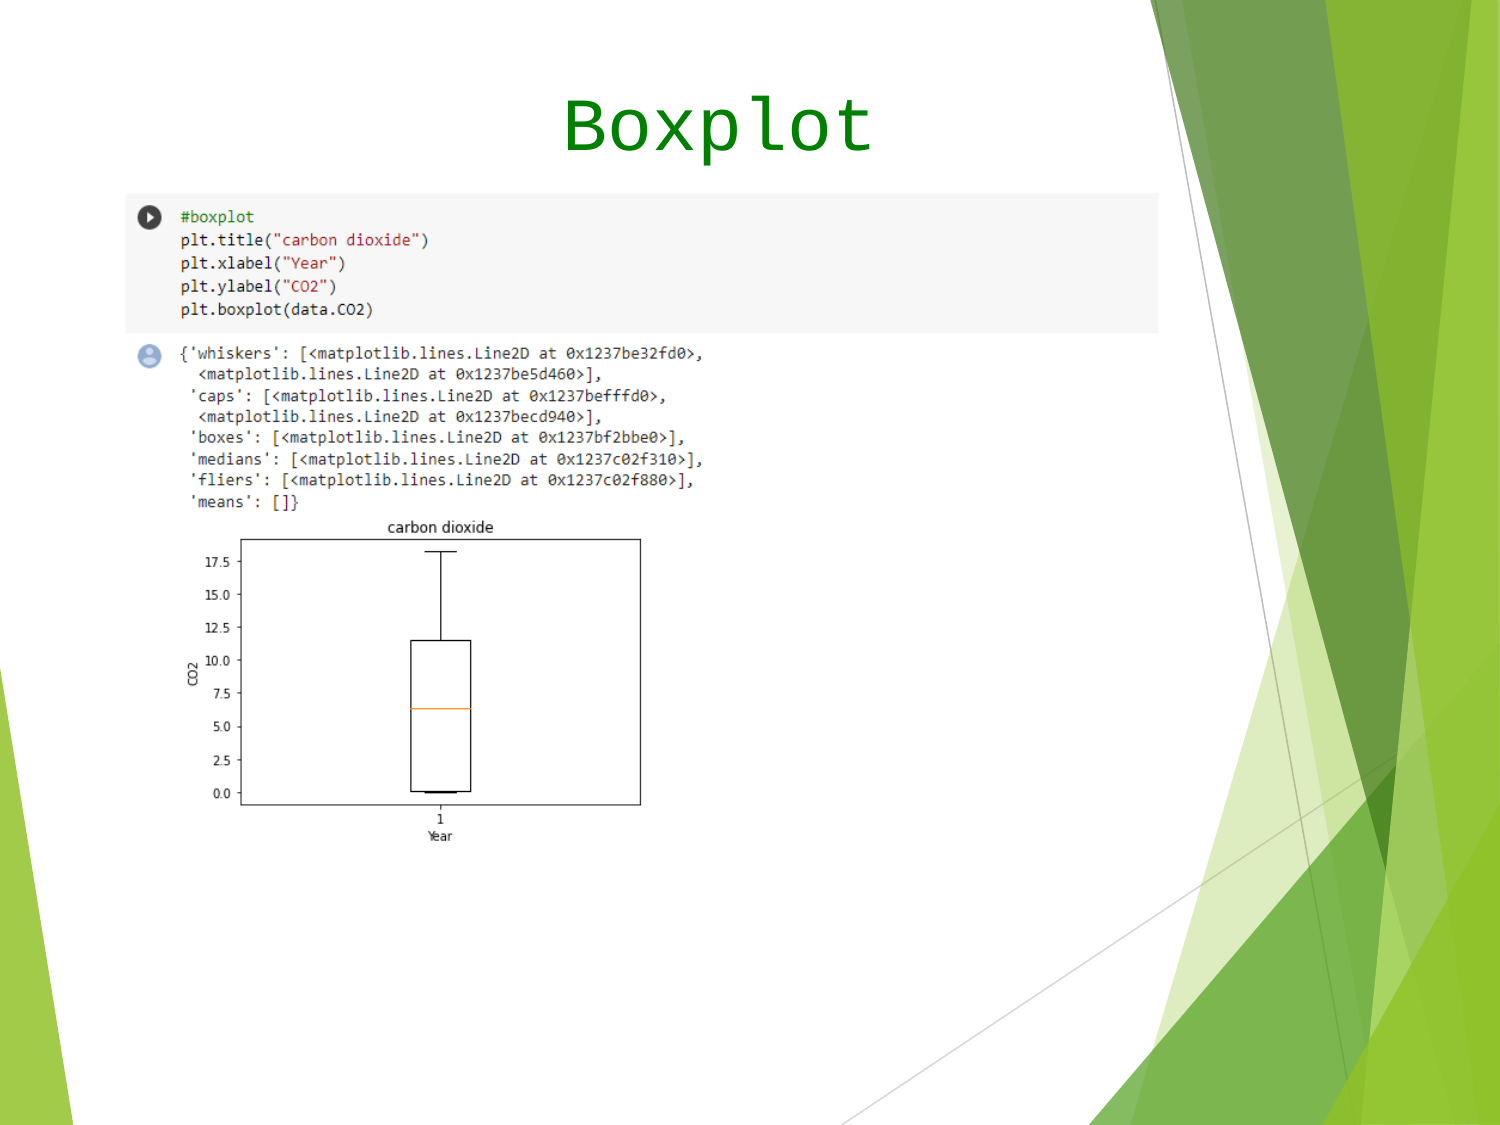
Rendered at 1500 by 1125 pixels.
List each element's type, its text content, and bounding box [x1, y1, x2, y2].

text_box Boxplot [166, 68, 1275, 174]
picture [110, 174, 1159, 877]
